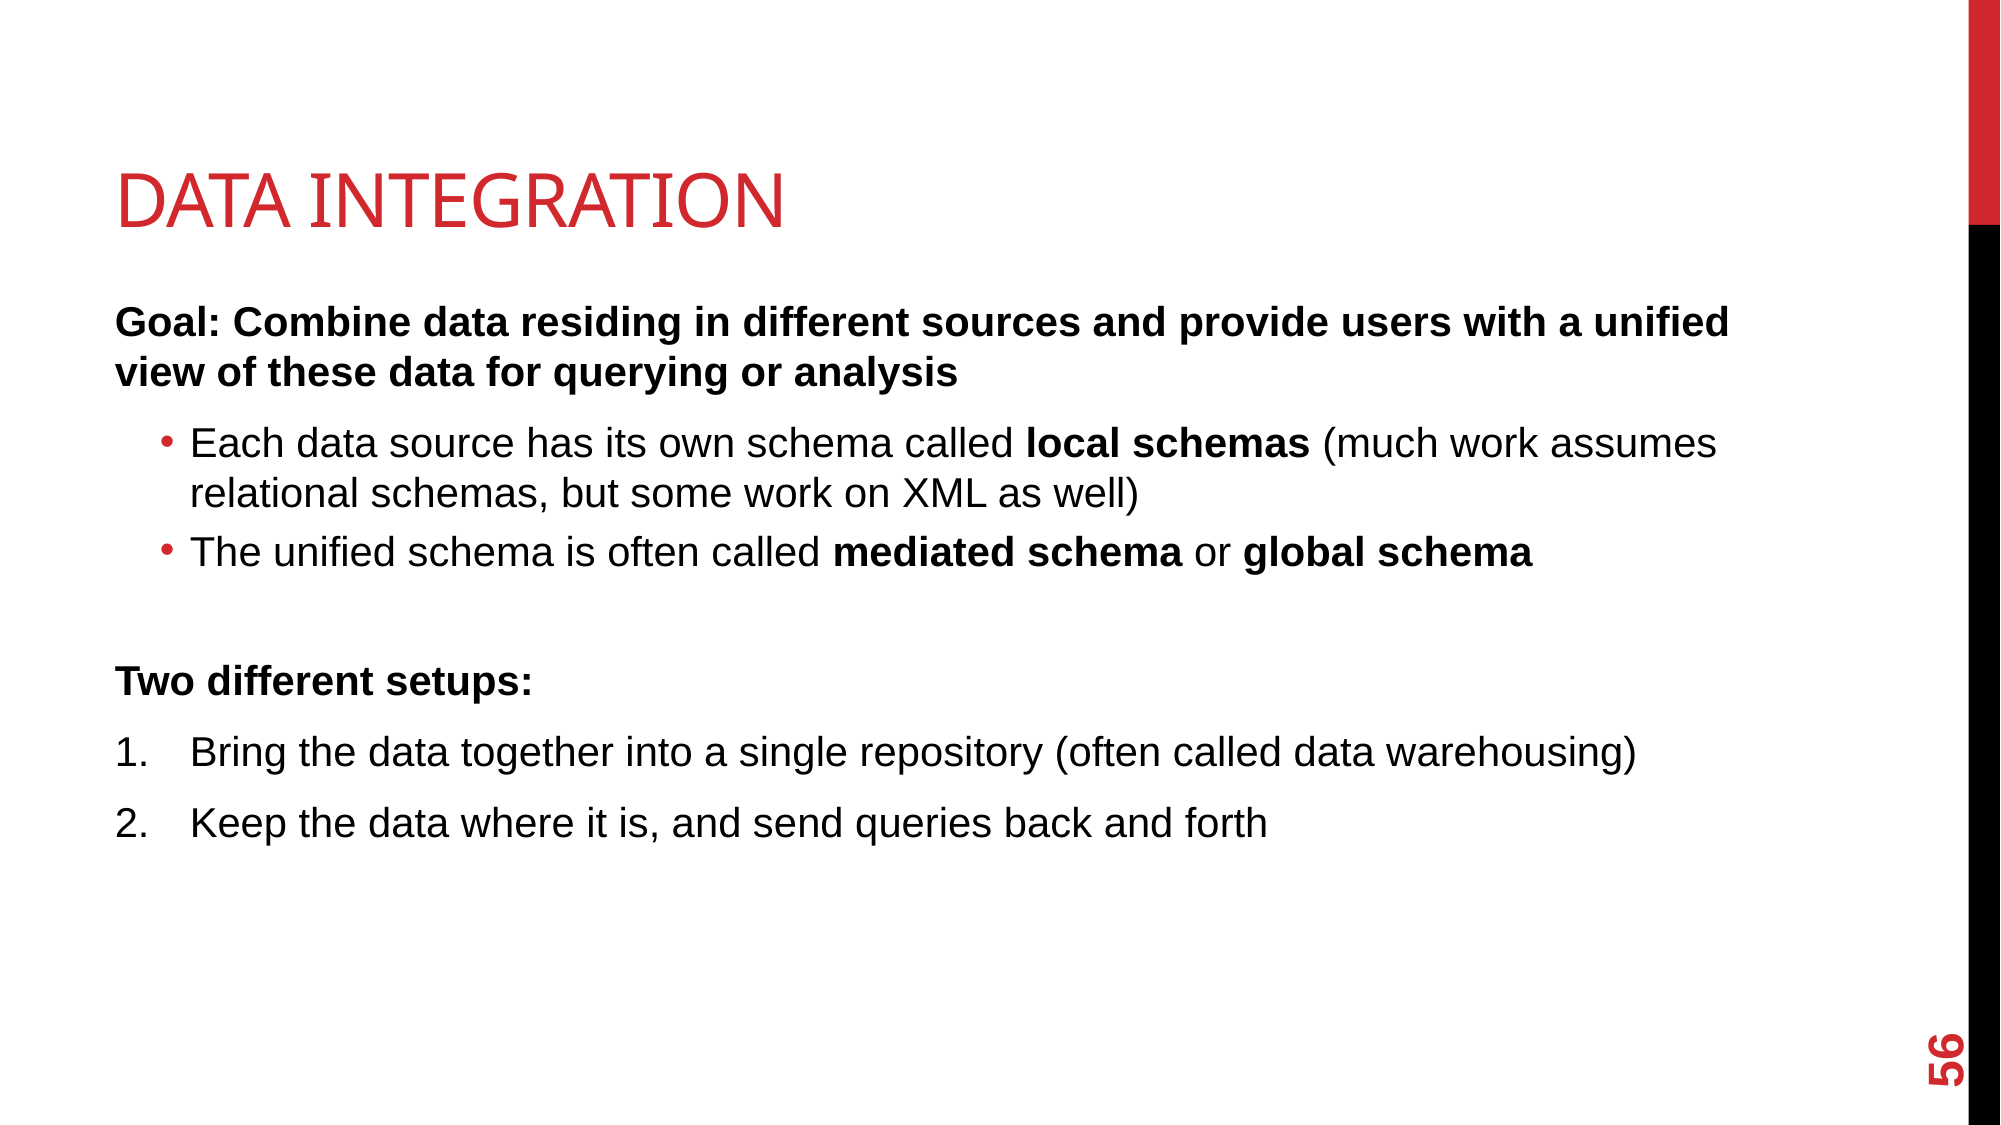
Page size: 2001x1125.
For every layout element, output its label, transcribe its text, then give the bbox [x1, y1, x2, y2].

slide_number 56 [1903, 887, 1984, 1104]
list Goal: Combine data residing in different sources and provide users with a unified view of these data for querying or analysis Each data source has its own schema called local schemas (much work assumes relational schemas, but some work on XML as well) The unified schema is often called mediated schema or global schema Two different setups: Bring the data together into a single repository (often called data warehousing) Keep the data where it is, and send queries back and forth [99, 287, 1767, 1005]
title Data Integration [99, 25, 1367, 250]
